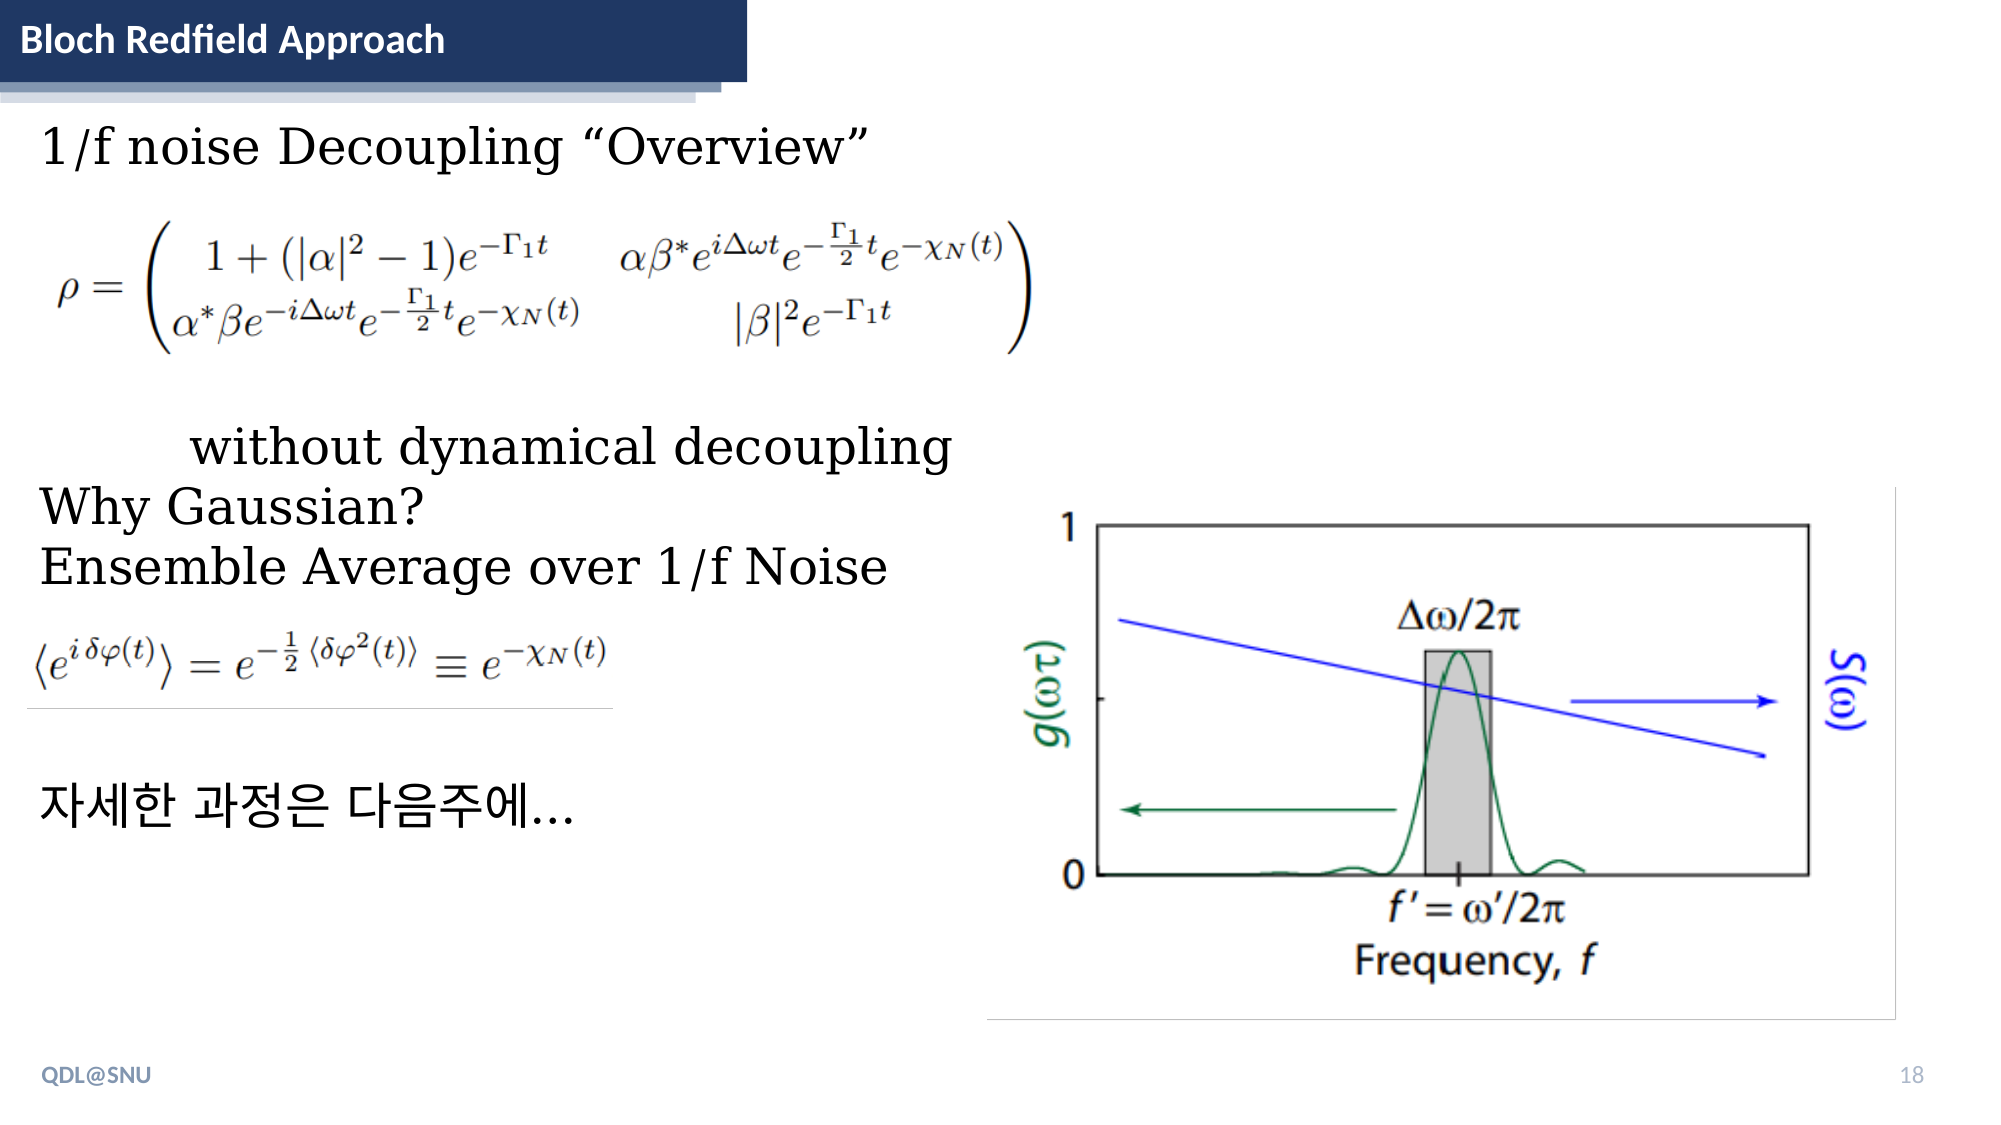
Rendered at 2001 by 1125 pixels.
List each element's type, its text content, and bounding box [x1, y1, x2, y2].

slide_number 18 [1489, 1043, 1940, 1104]
picture [987, 486, 1898, 1023]
title Bloch Redfield Approach [4, 13, 805, 68]
picture [27, 619, 613, 710]
picture [24, 202, 1051, 380]
